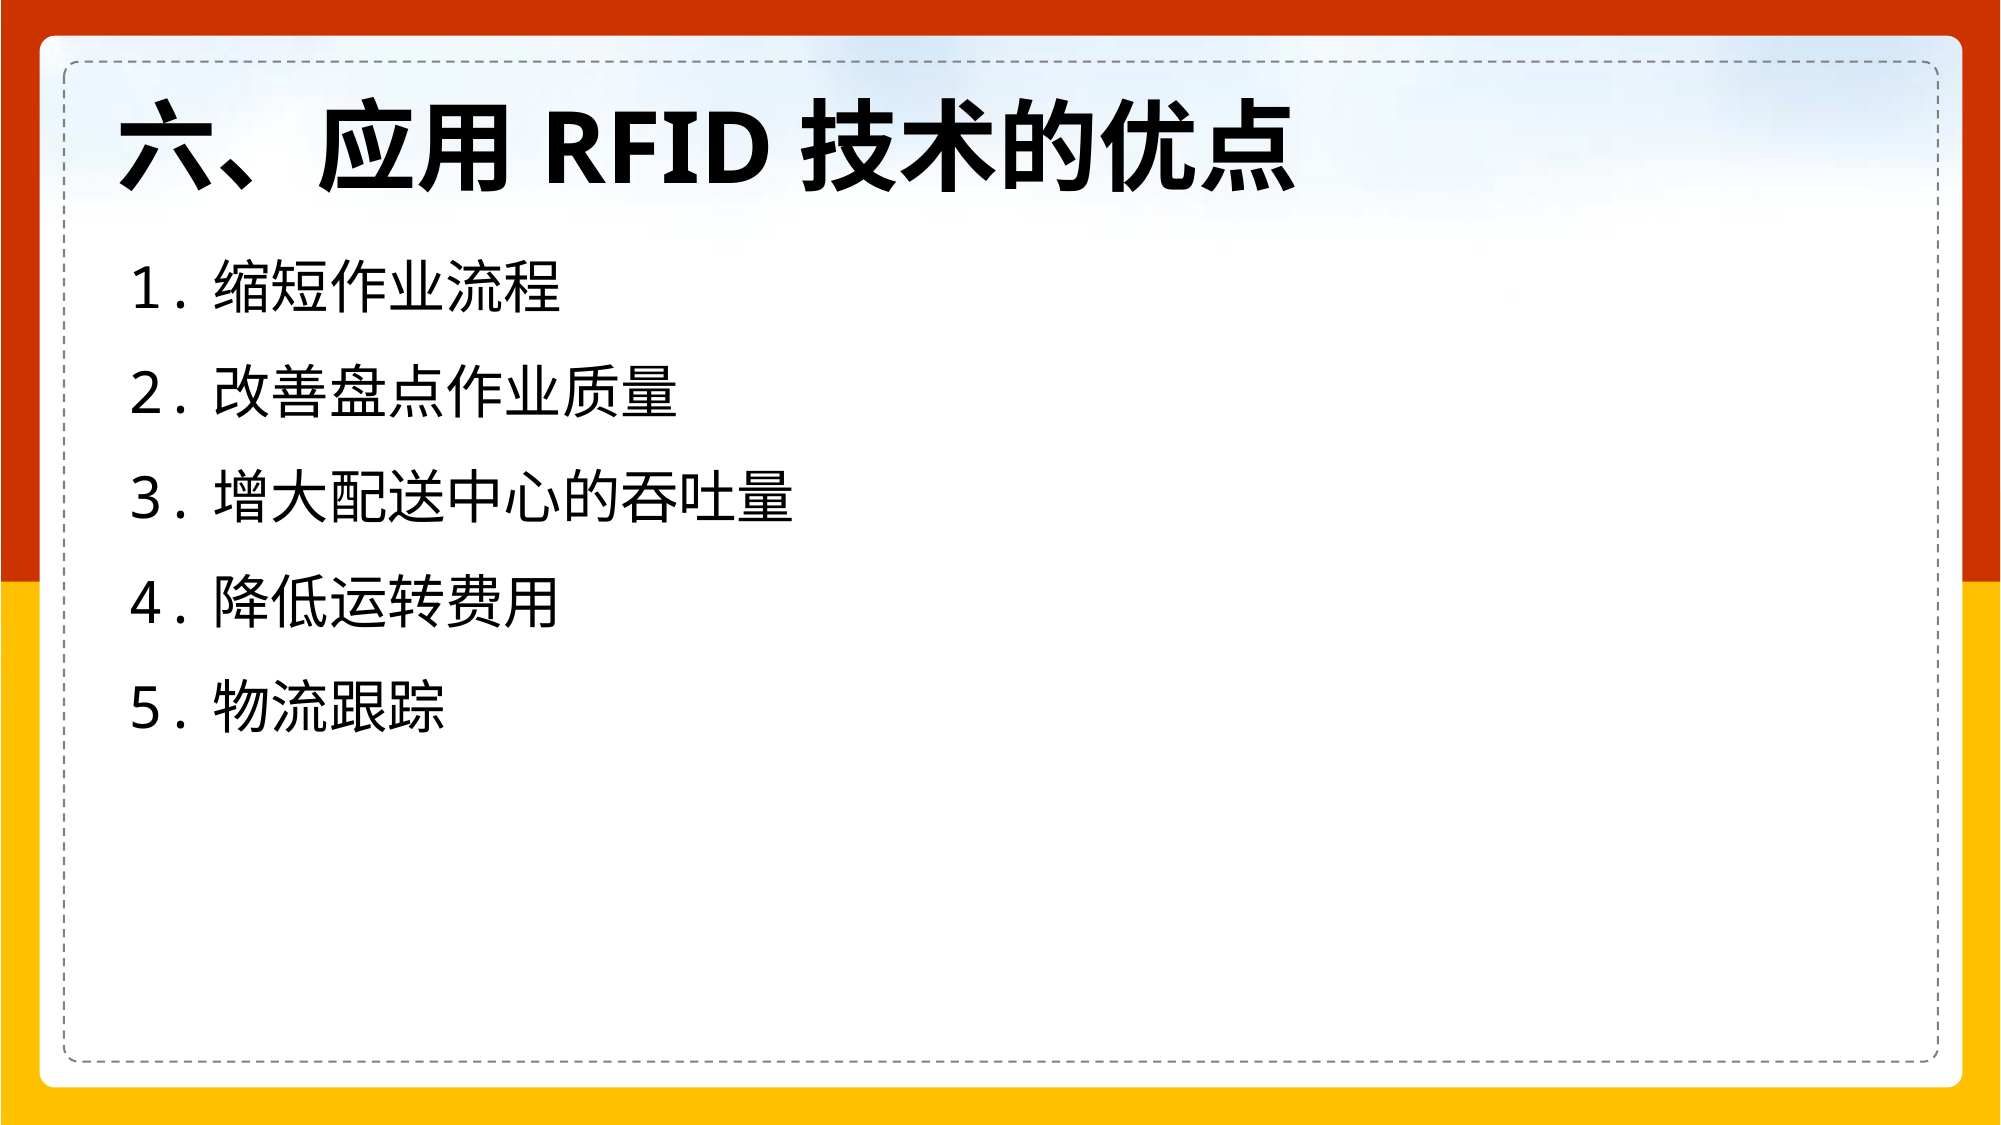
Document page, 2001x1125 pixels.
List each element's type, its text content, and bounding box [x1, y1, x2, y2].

list 1.缩短作业流程 2.改善盘点作业质量 3.增大配送中心的吞吐量 4.降低运转费用 5.物流跟踪 [114, 208, 1941, 917]
title 六、应用RFID技术的优点 [102, 90, 1603, 278]
picture [39, 35, 1963, 1088]
